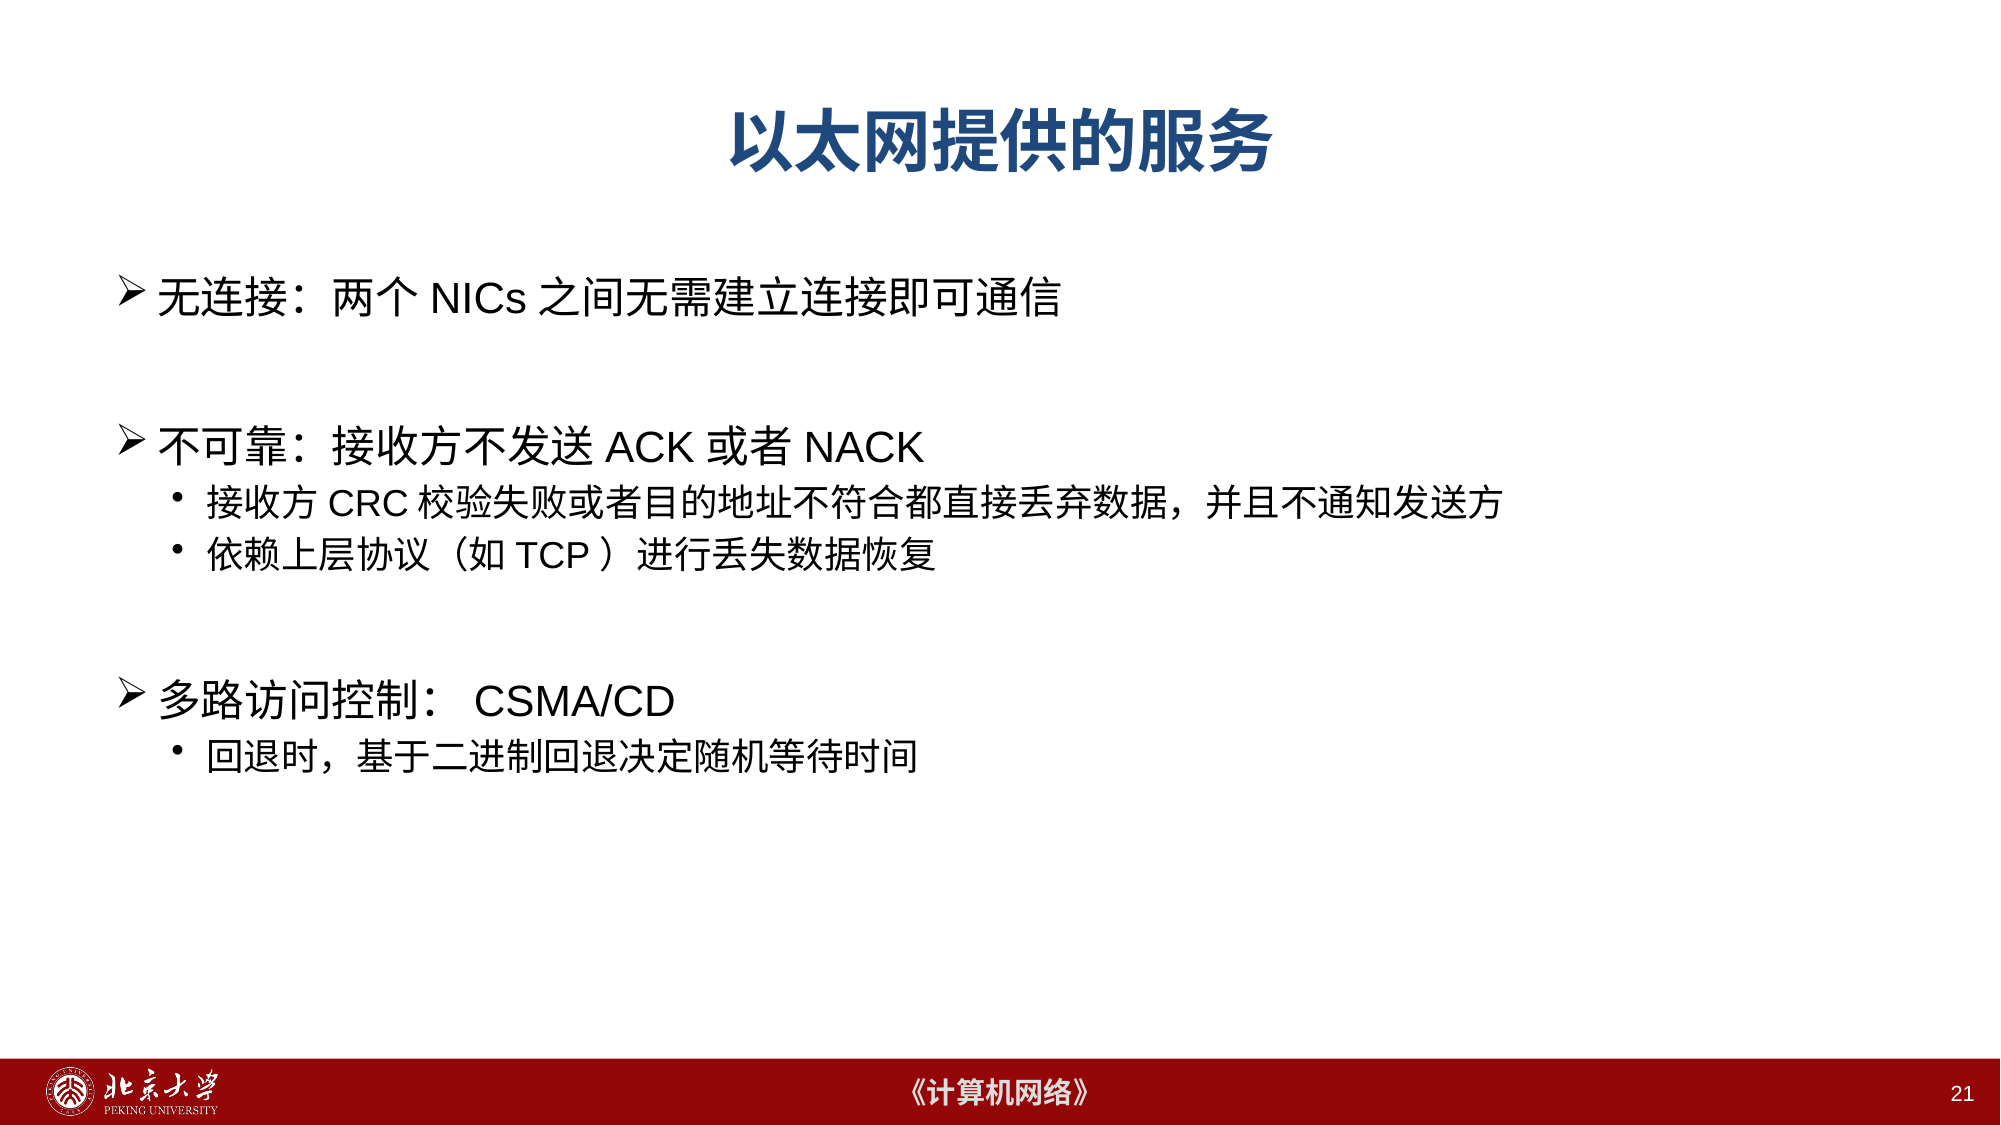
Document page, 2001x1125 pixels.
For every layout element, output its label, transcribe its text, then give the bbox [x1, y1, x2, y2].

picture [46, 1067, 218, 1116]
list 无连接：两个NICs之间无需建立连接即可通信 不可靠：接收方不发送ACK或者NACK 接收方CRC校验失败或者目的地址不符合都直接丢弃数据，并且不通知发送方 依赖上层协议（如TCP）进行丢失数据恢复 多路访问控制：CSMA/CD 回退时，基于二进制回退决定随机等待时间 [99, 262, 1900, 1005]
slide_number 21 [1522, 1072, 1990, 1125]
title 以太网提供的服务 [99, 45, 1900, 233]
